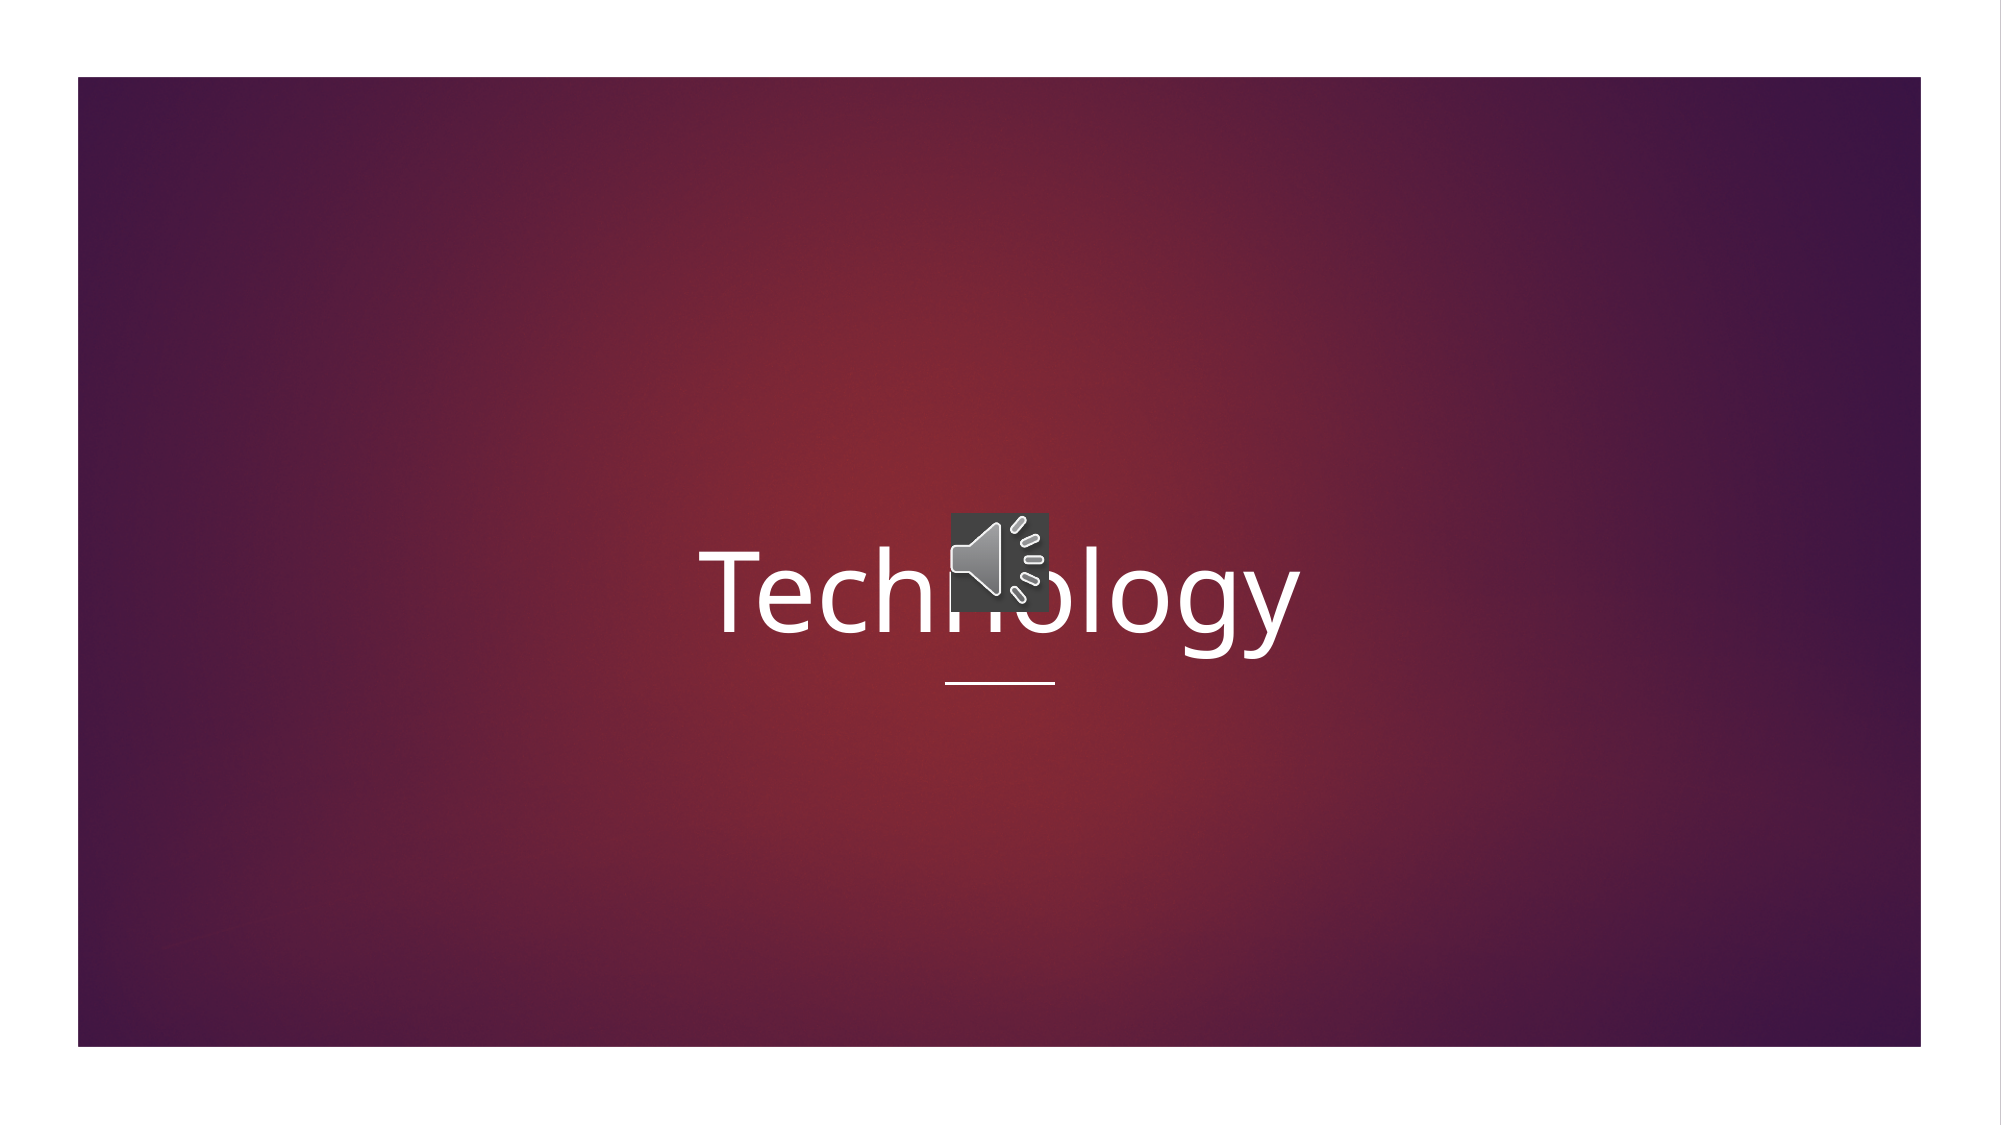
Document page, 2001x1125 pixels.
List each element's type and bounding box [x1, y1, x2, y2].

text_box [0, 0, 2000, 1125]
picture [949, 512, 1051, 613]
